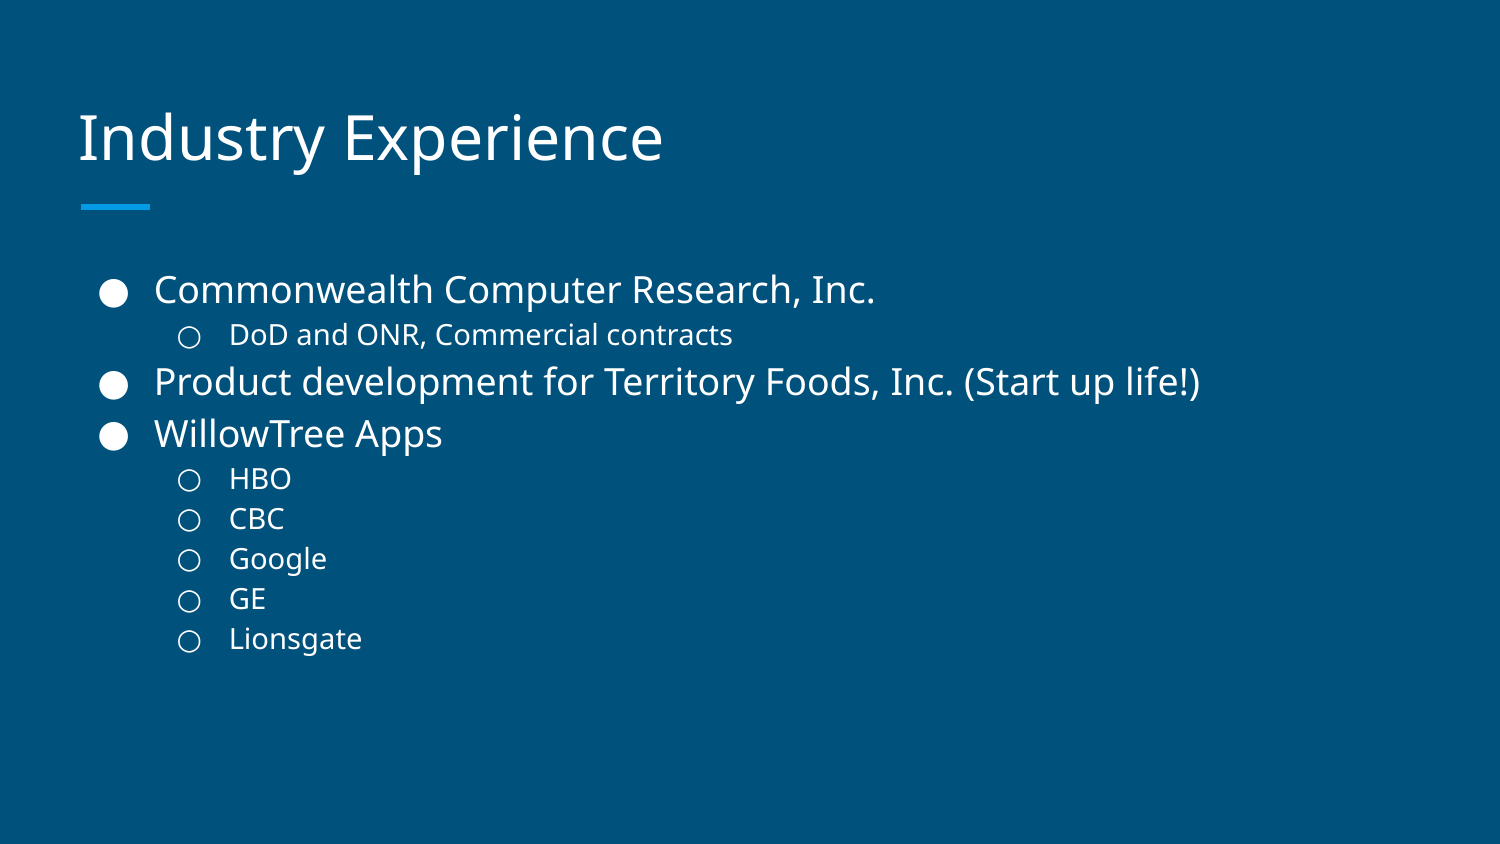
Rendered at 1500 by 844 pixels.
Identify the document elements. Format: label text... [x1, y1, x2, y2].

title Industry Experience [63, 75, 1437, 188]
list Commonwealth Computer Research, Inc. DoD and ONR, Commercial contracts Product development for Territory Foods, Inc. (Start up life!) WillowTree Apps HBO CBC Google GE Lionsgate [63, 244, 1437, 750]
